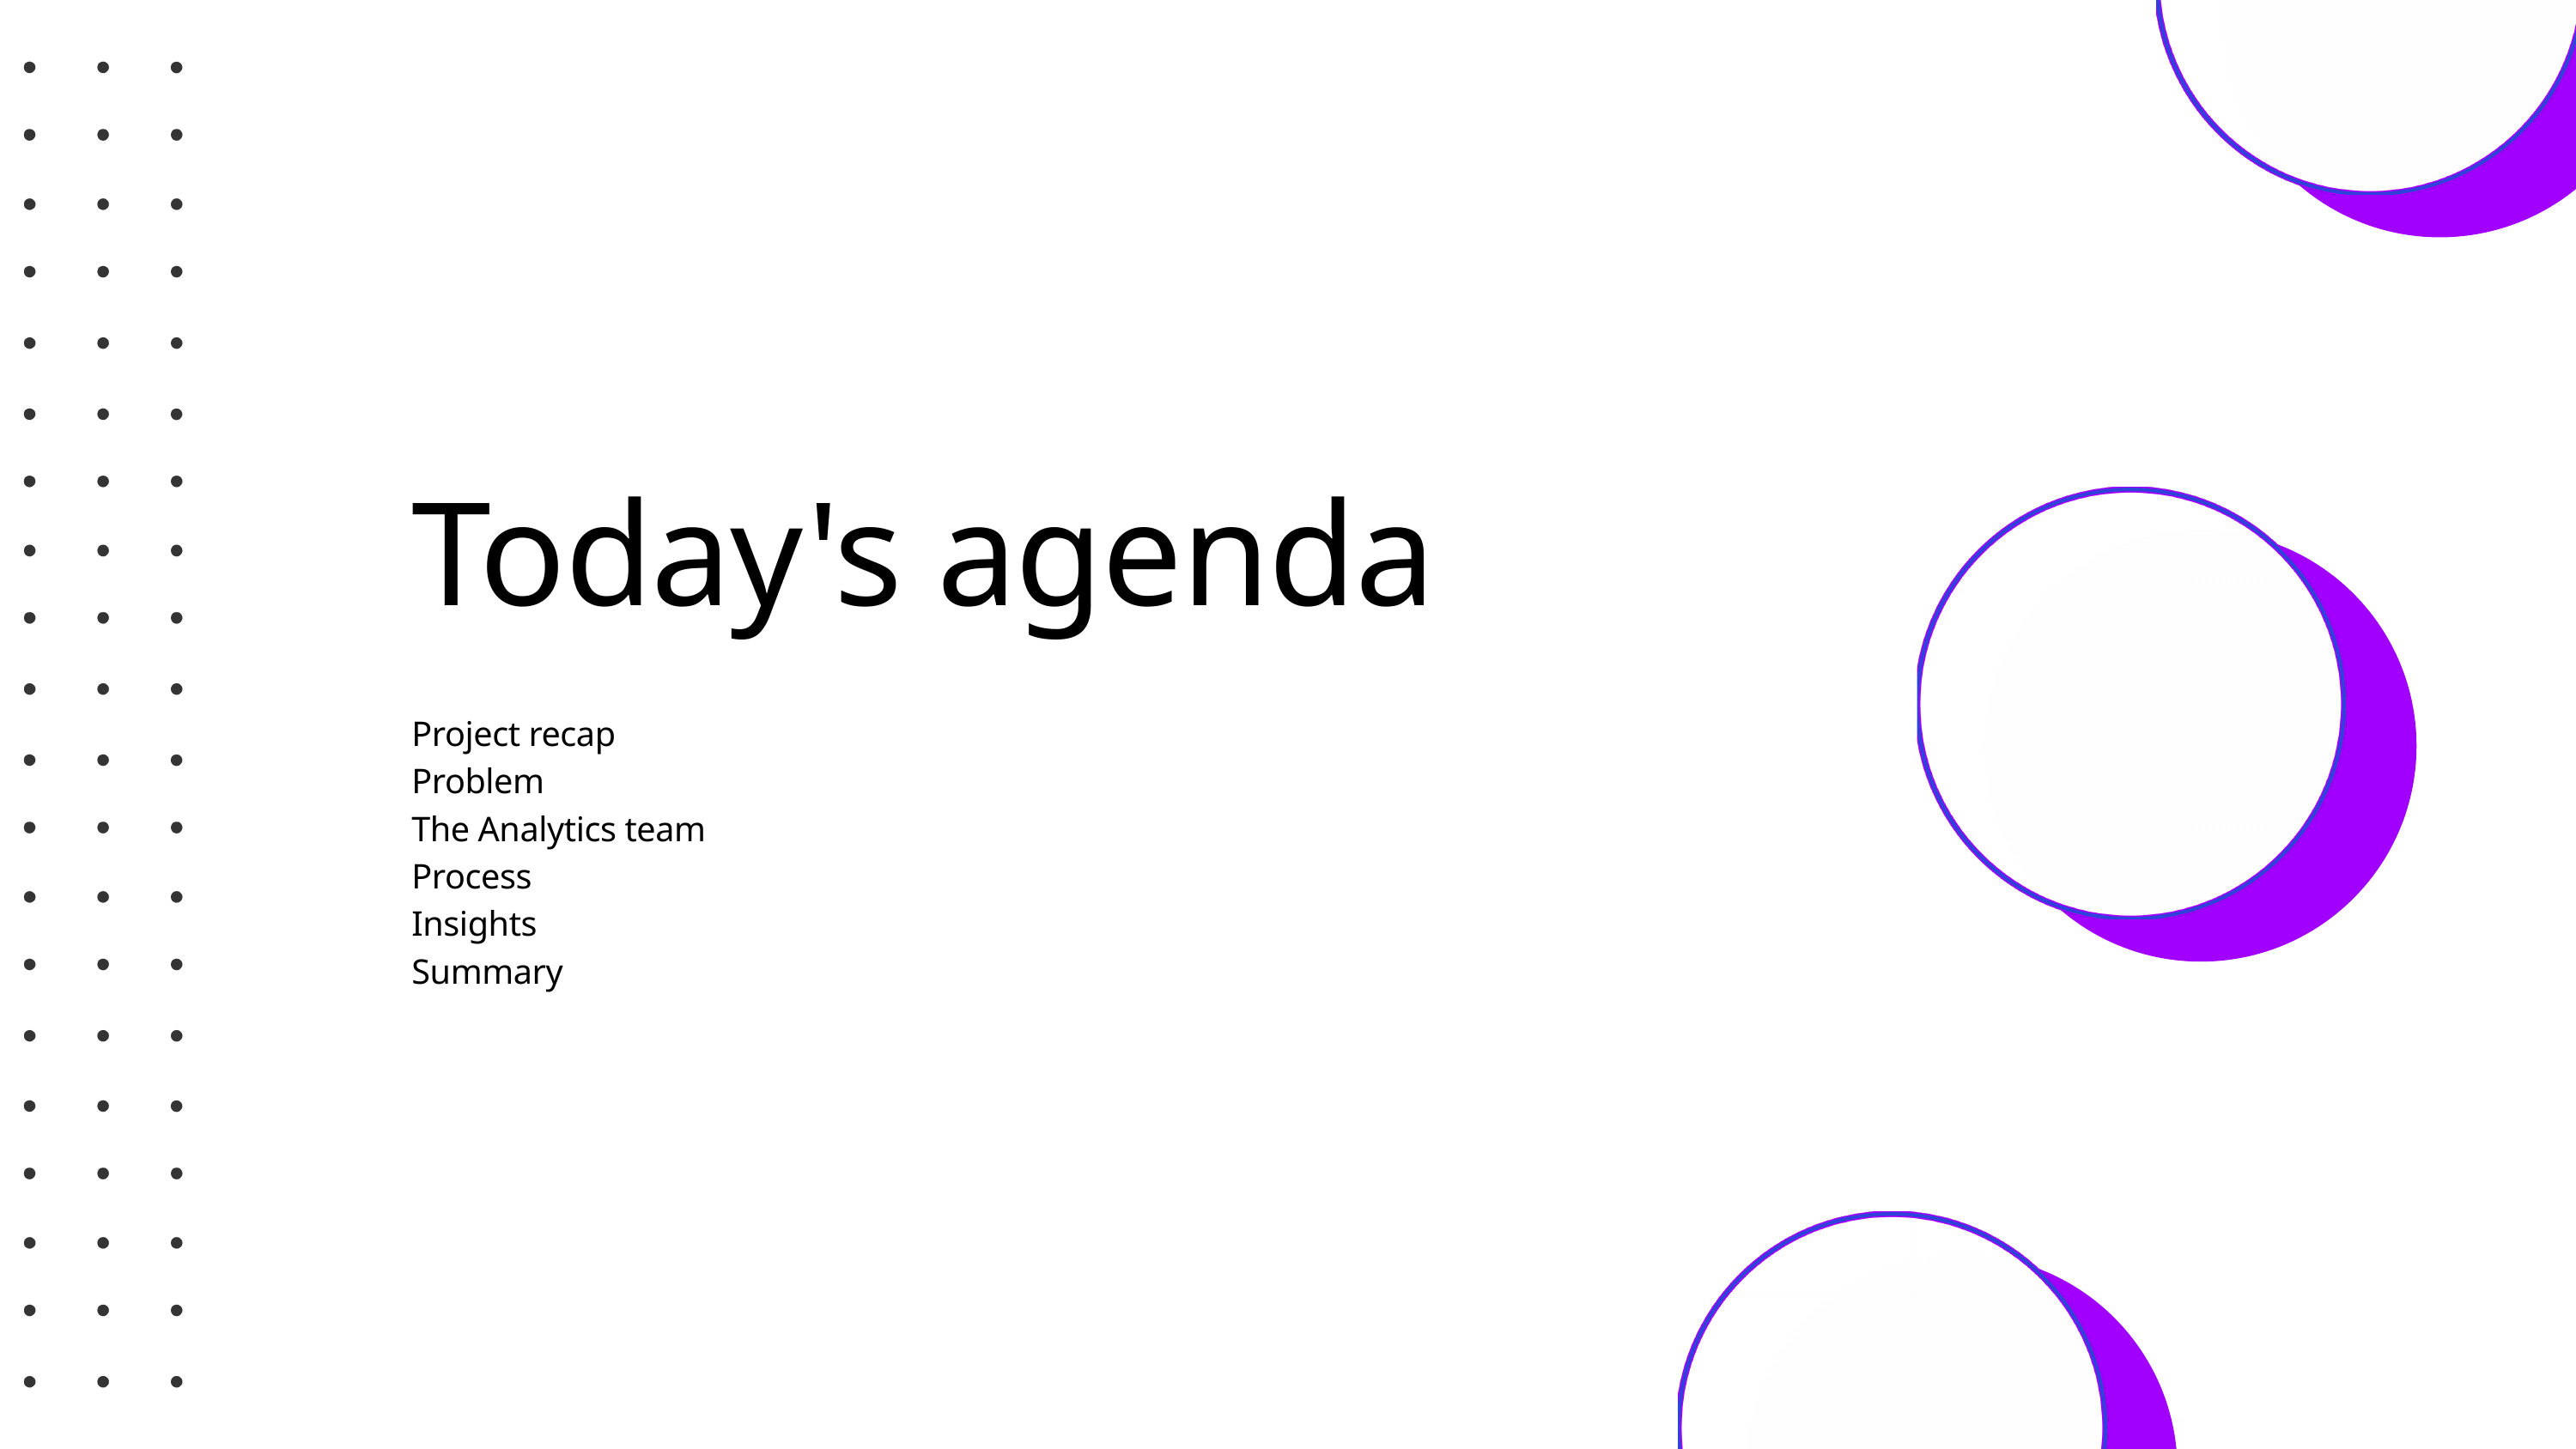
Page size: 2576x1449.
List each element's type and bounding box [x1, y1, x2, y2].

text_box [0, 57, 187, 1392]
text_box [1677, 1210, 2178, 1449]
text_box [411, 462, 1634, 993]
text_box [1917, 487, 2417, 962]
text_box [2155, 0, 2576, 238]
